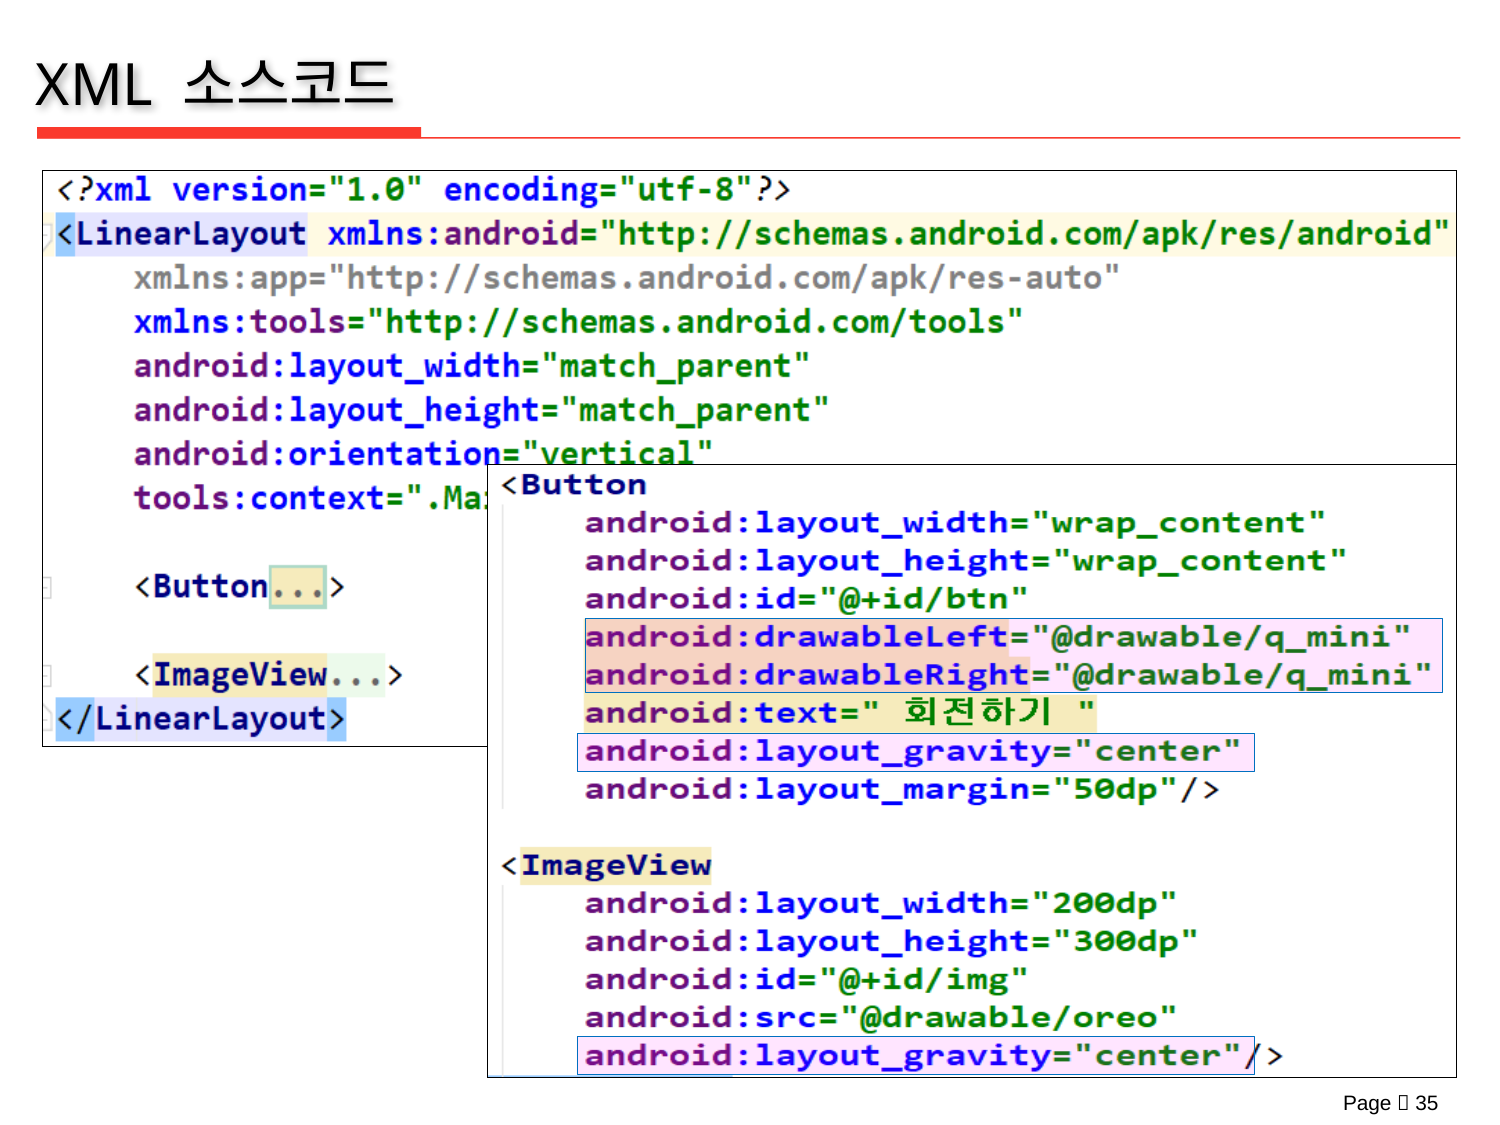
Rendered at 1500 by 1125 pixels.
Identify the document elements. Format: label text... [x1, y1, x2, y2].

picture [42, 170, 1457, 747]
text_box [487, 464, 1457, 1078]
title XML 소스코드 [35, 47, 1434, 142]
